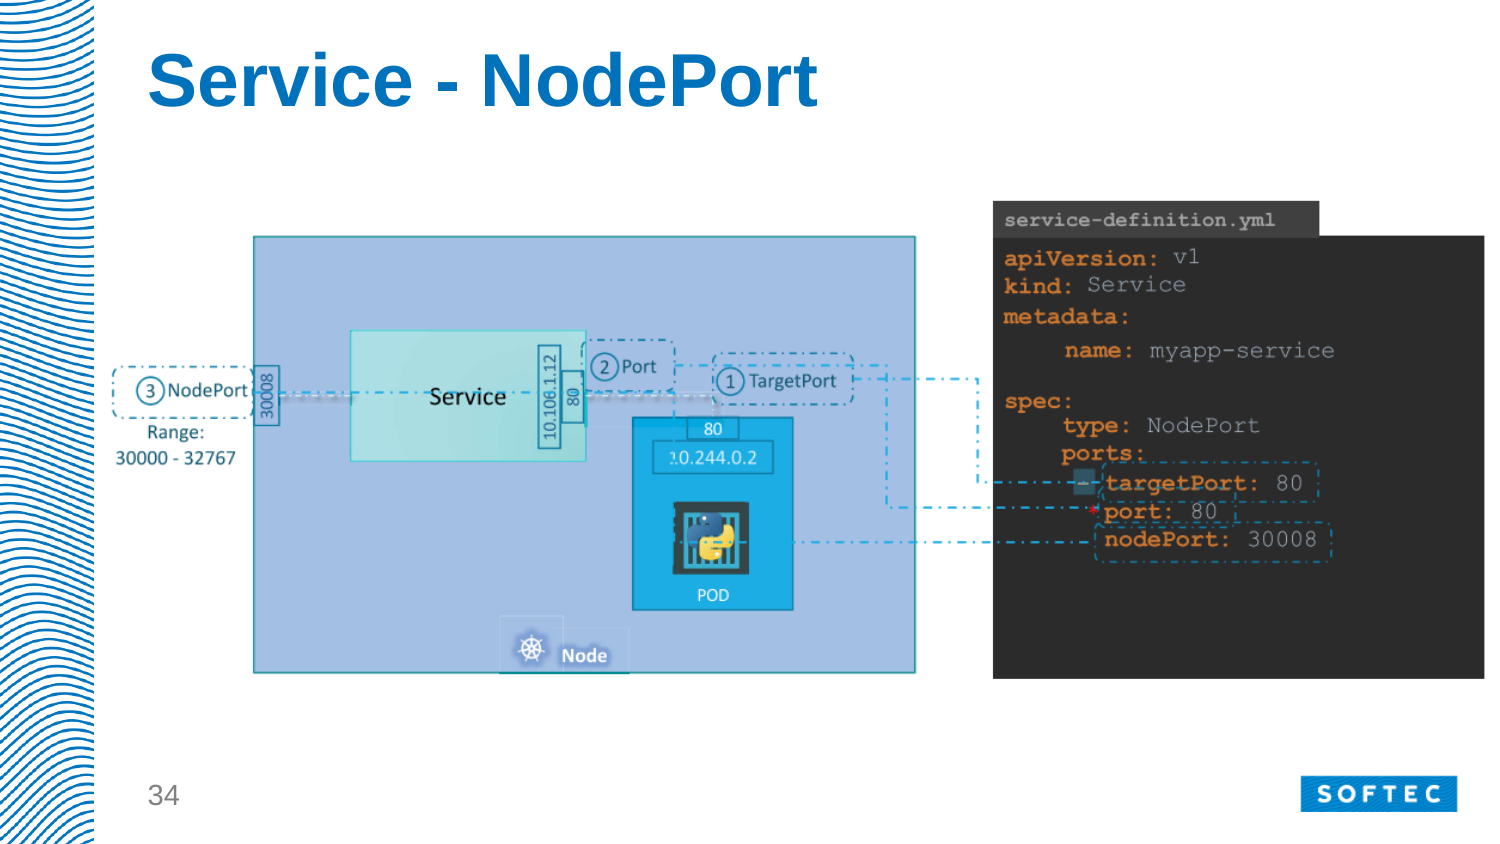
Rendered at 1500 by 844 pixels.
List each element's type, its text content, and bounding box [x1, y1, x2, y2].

picture [1297, 772, 1500, 844]
picture [0, 0, 94, 844]
title Service - NodePort [147, 41, 1412, 124]
picture [100, 189, 1500, 691]
